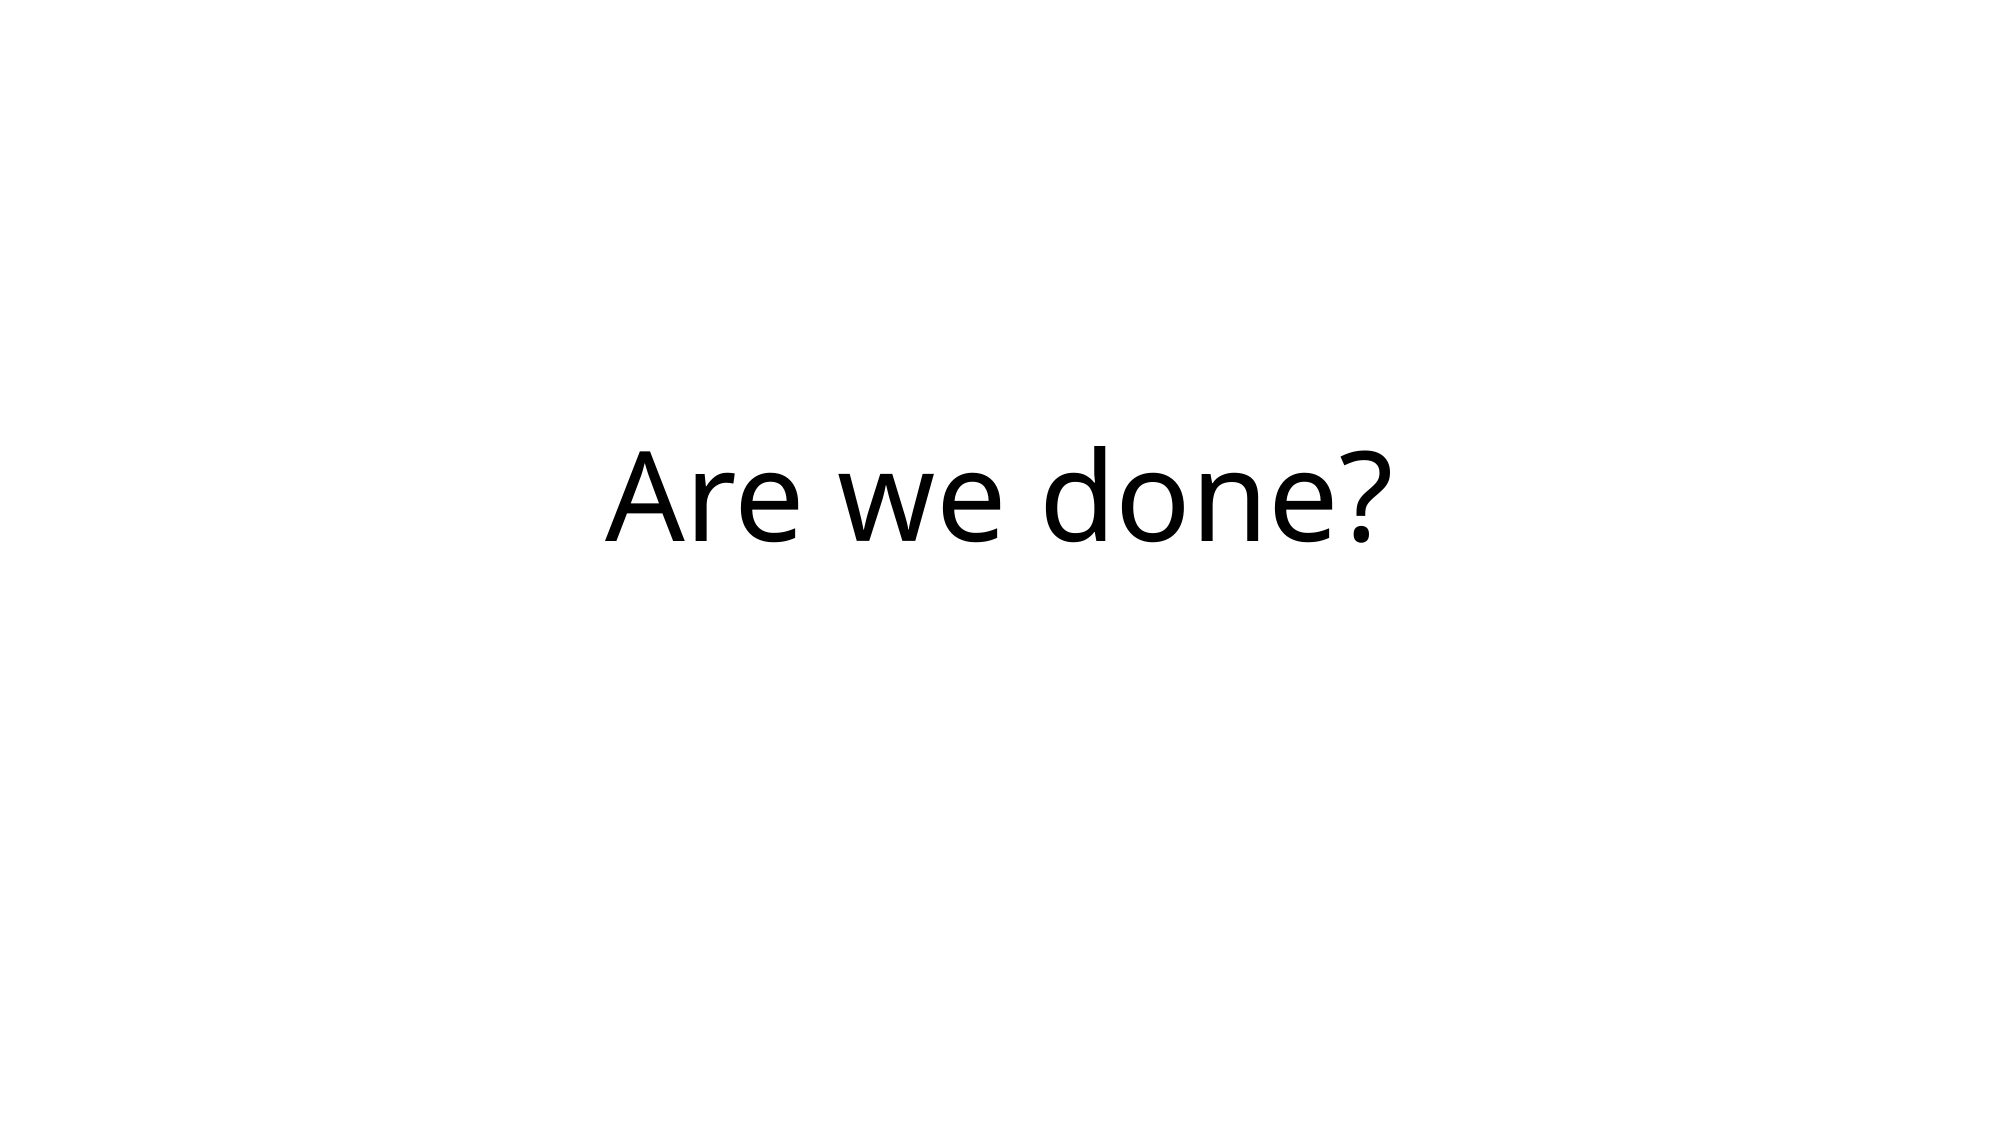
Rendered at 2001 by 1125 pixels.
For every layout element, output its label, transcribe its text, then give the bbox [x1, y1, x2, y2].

title Are we done? [249, 184, 1750, 576]
